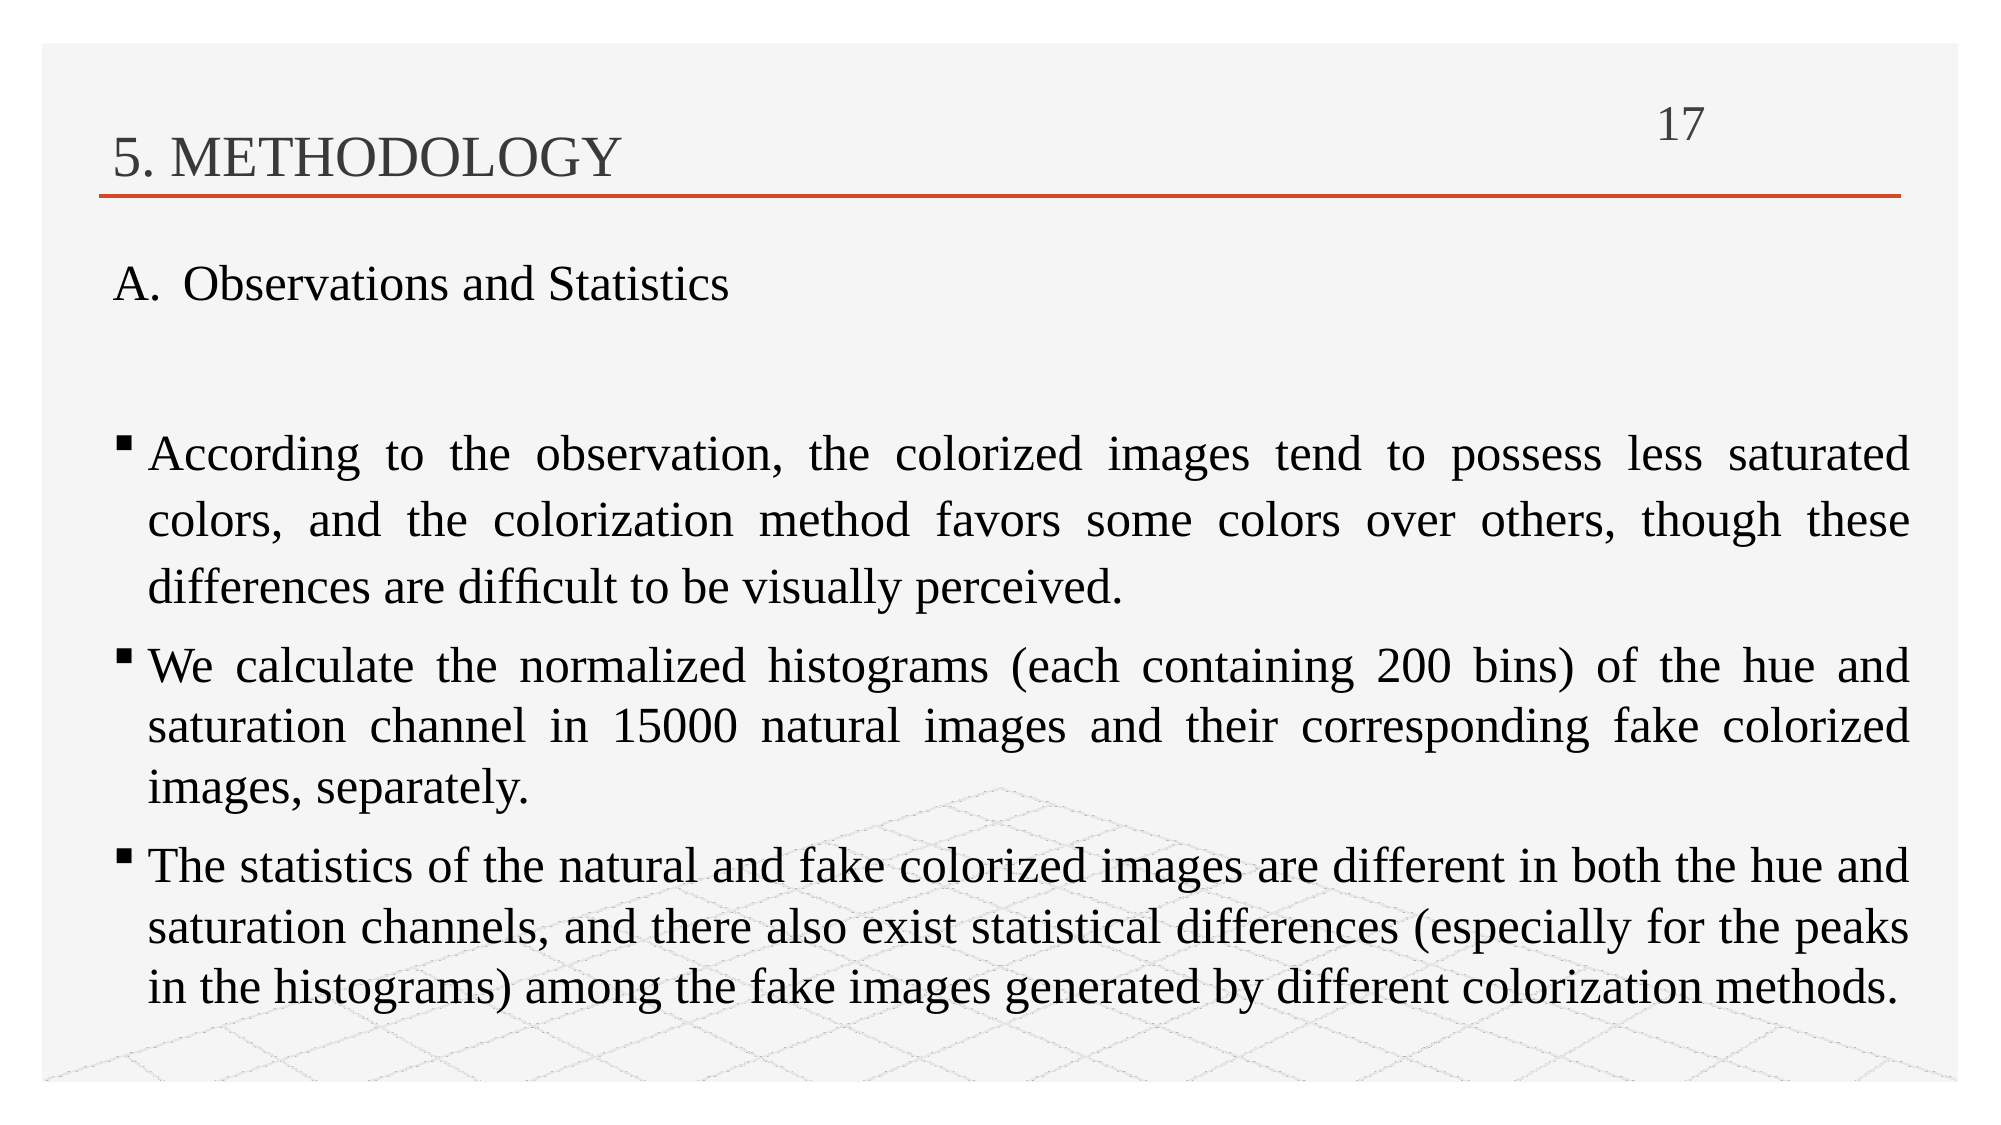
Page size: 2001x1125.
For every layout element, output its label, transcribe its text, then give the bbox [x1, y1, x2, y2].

title 5. METHODOLOGY [97, 104, 1226, 210]
text_box Observations and Statistics According to the observation, the colorized images tend to possess less saturated colors, and the colorization method favors some colors over others, though these differences are difﬁcult to be visually perceived. We calculate the normalized histograms (each containing 200 bins) of the hue and saturation channel in 15000 natural images and their corresponding fake colorized images, separately. The statistics of the natural and fake colorized images are different in both the hue and saturation channels, and there also exist statistical differences (especially for the peaks in the histograms) among the fake images generated by different colorization methods. [97, 236, 1928, 1078]
picture [44, 787, 1956, 1081]
text_box 17 [1640, 104, 1858, 183]
